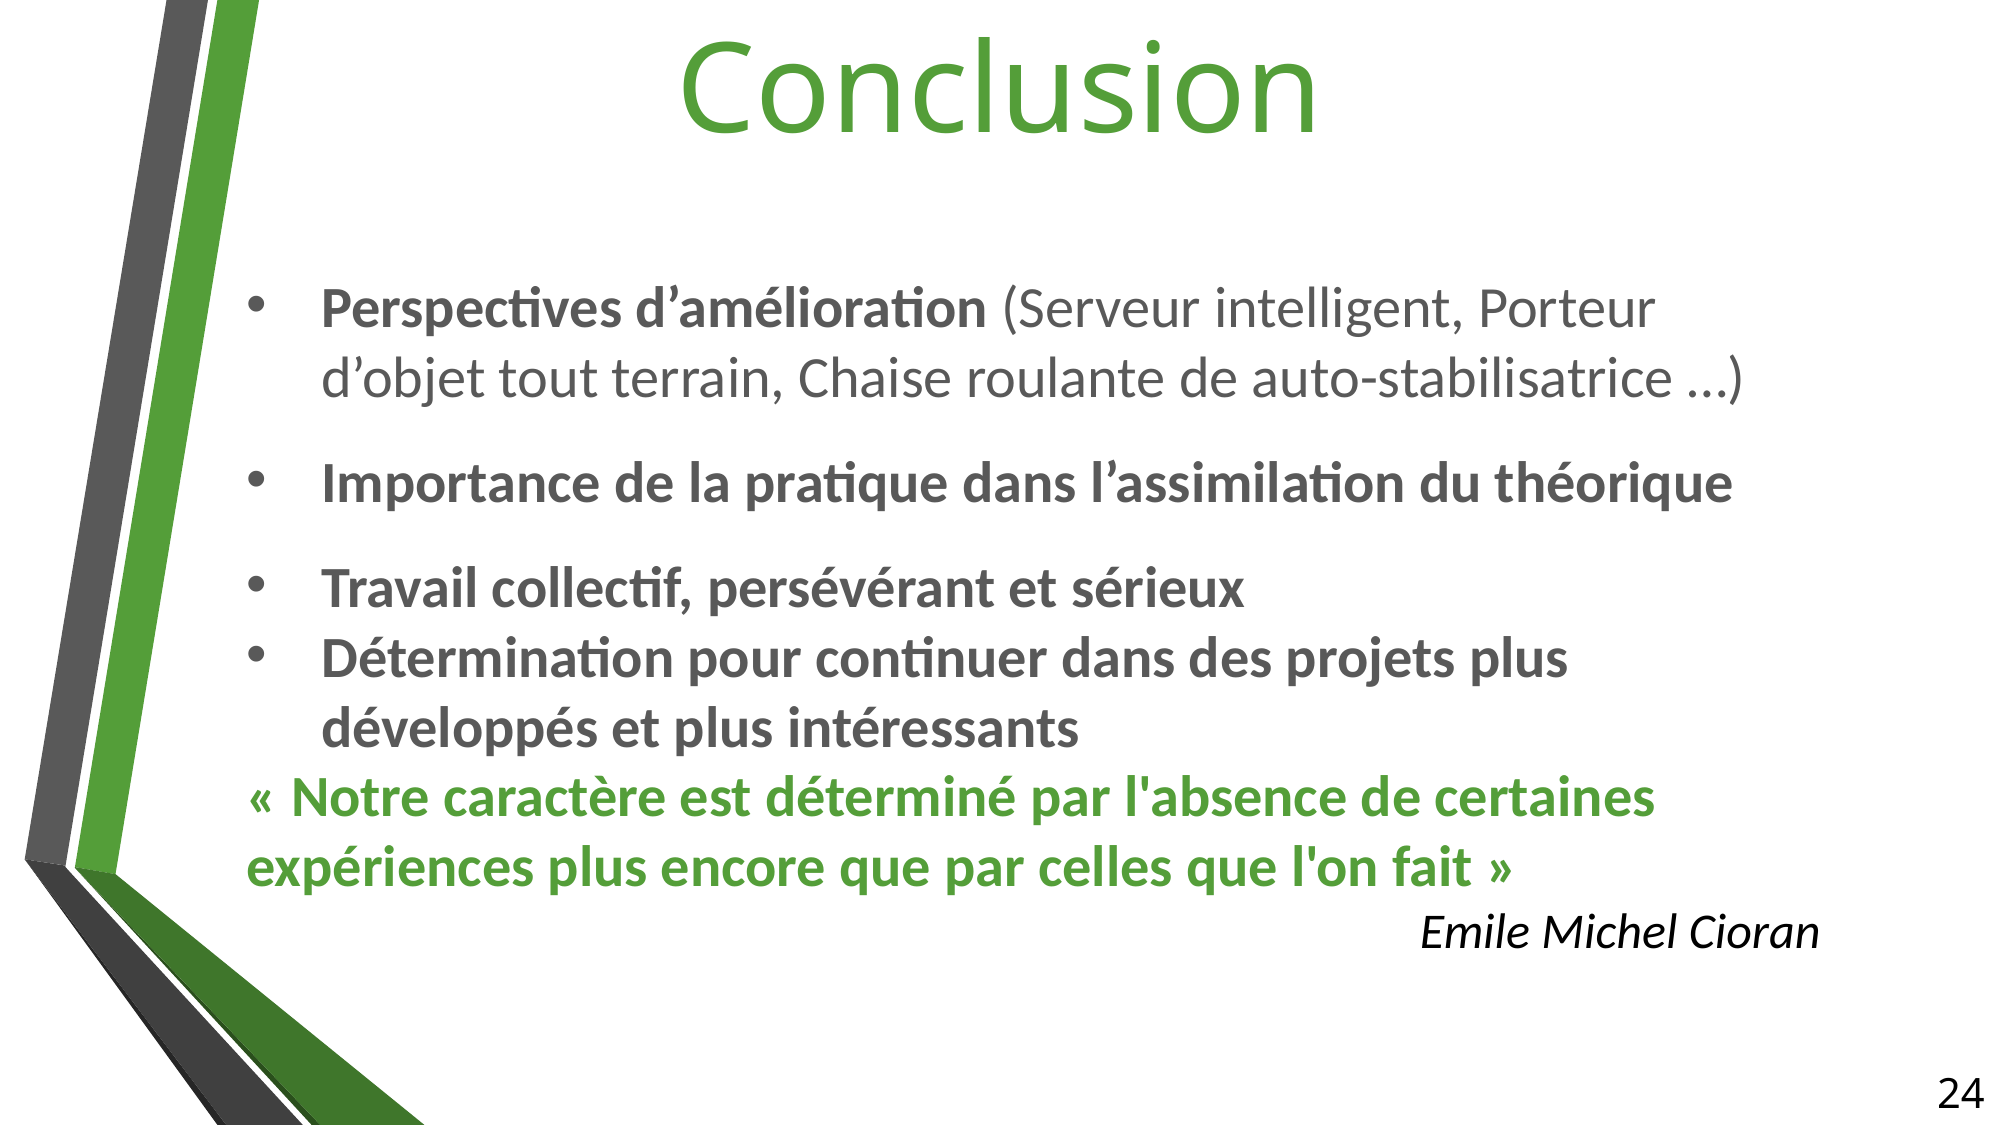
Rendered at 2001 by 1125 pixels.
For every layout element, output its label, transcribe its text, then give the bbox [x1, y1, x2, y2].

text_box Conclusion [270, 0, 1730, 165]
slide_number 24 [0, 1065, 2000, 1125]
text_box Perspectives d’amélioration (Serveur intelligent, Porteur d’objet tout terrain, Chaise roulante de auto-stabilisatrice …) Importance de la pratique dans l’assimilation du théorique Travail collectif, persévérant et sérieux Détermination pour continuer dans des projets plus développés et plus intéressants « Notre caractère est déterminé par l'absence de certaines expériences plus encore que par celles que l'on fait » Emile Michel Cioran [231, 261, 1836, 966]
